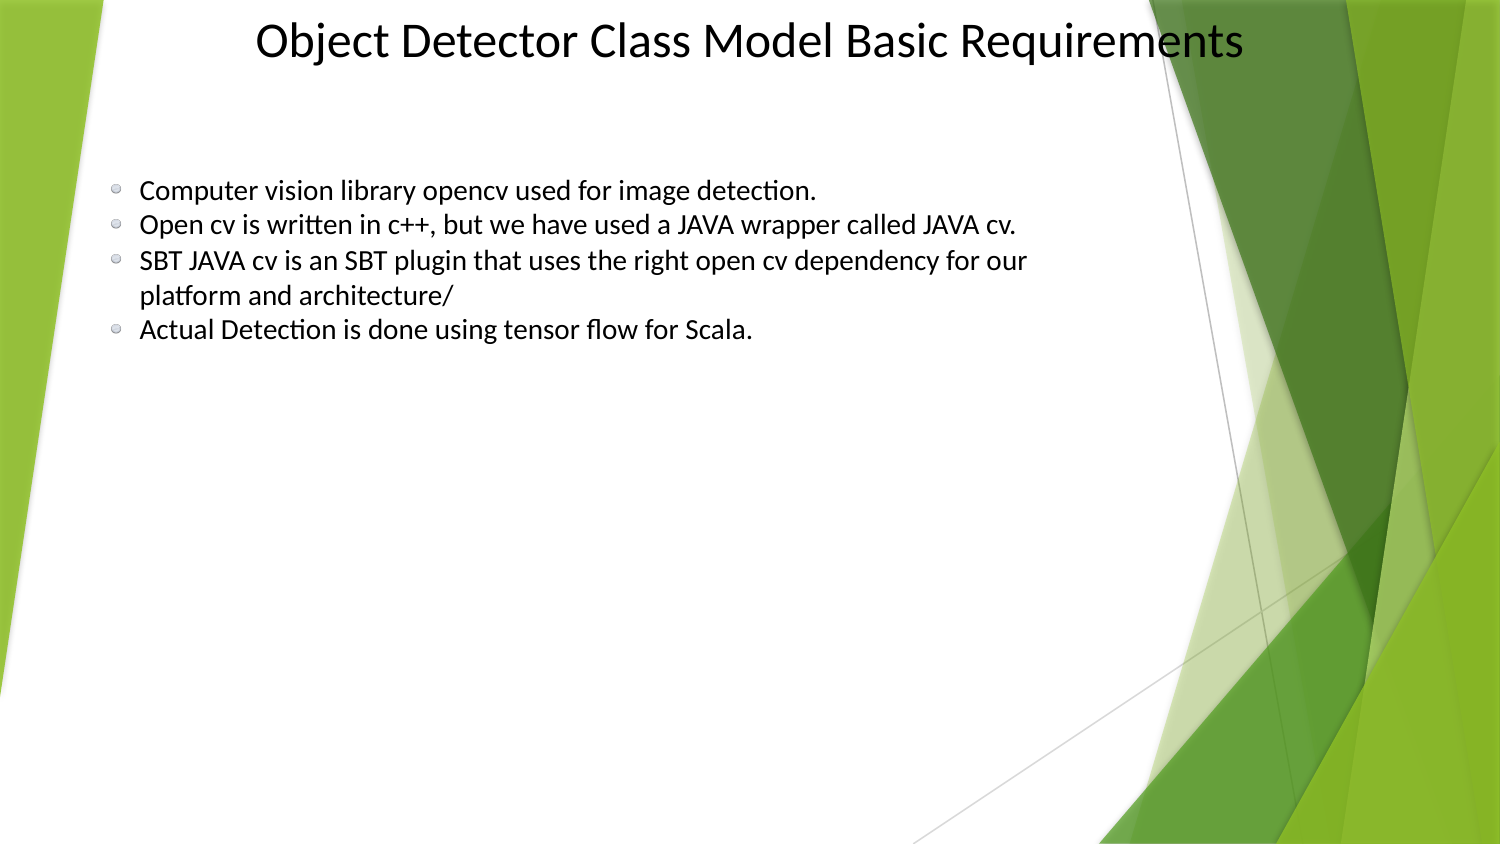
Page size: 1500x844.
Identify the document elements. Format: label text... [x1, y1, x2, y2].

picture [110, 323, 122, 334]
subtitle Object Detector Class Model Basic Requirements [0, 0, 1500, 98]
picture [110, 183, 122, 194]
picture [110, 253, 122, 264]
text_box Computer vision library opencv used for image detection. Open cv is written in c++, but we have used a JAVA wrapper called JAVA cv. SBT JAVA cv is an SBT plugin that uses the right open cv dependency for our platform and architecture/ Actual Detection is done using tensor flow for Scala. [106, 166, 1070, 385]
picture [110, 218, 122, 229]
